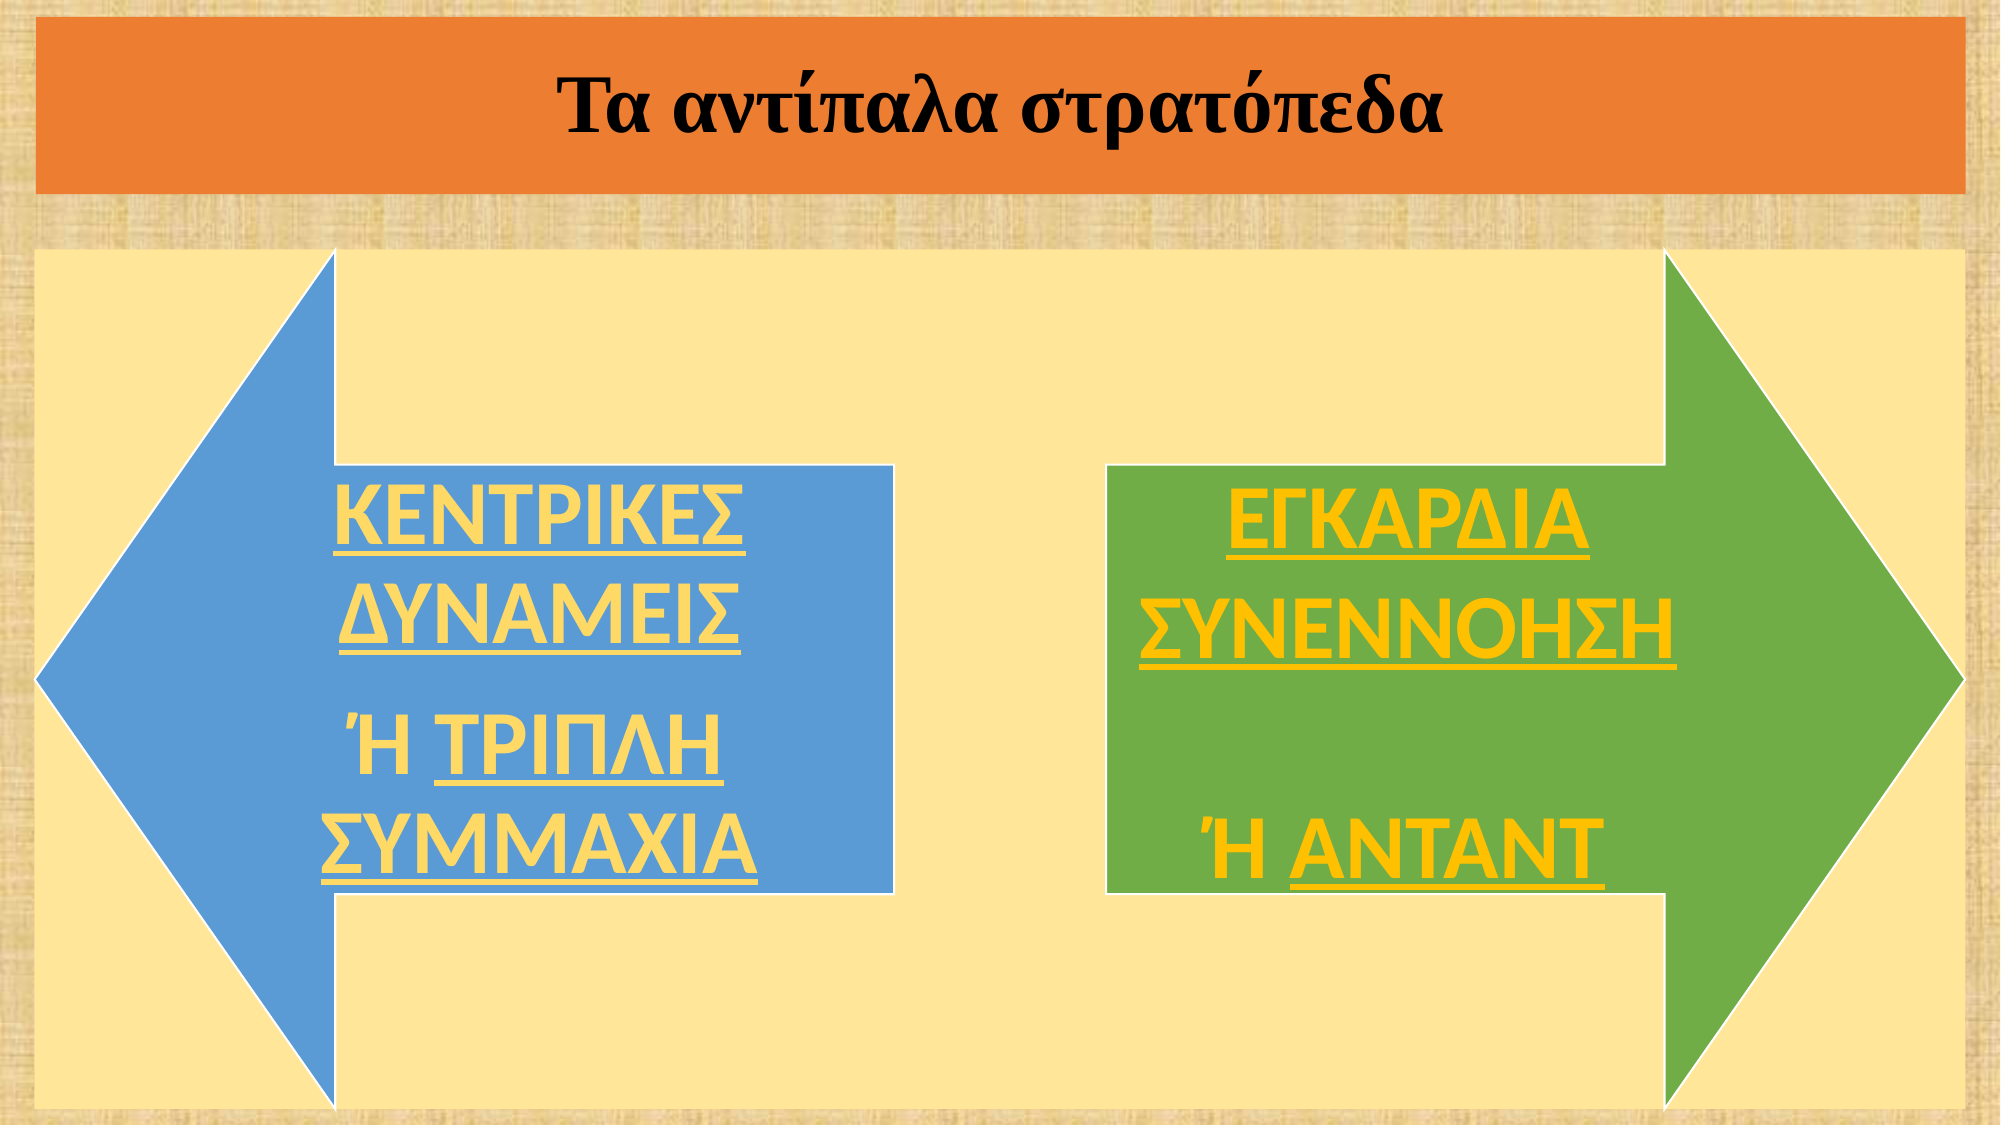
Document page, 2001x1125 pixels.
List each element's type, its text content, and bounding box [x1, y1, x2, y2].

picture [0, 0, 2001, 1125]
title Τα αντίπαλα στρατόπεδα [35, 16, 1966, 195]
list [34, 249, 1966, 1110]
